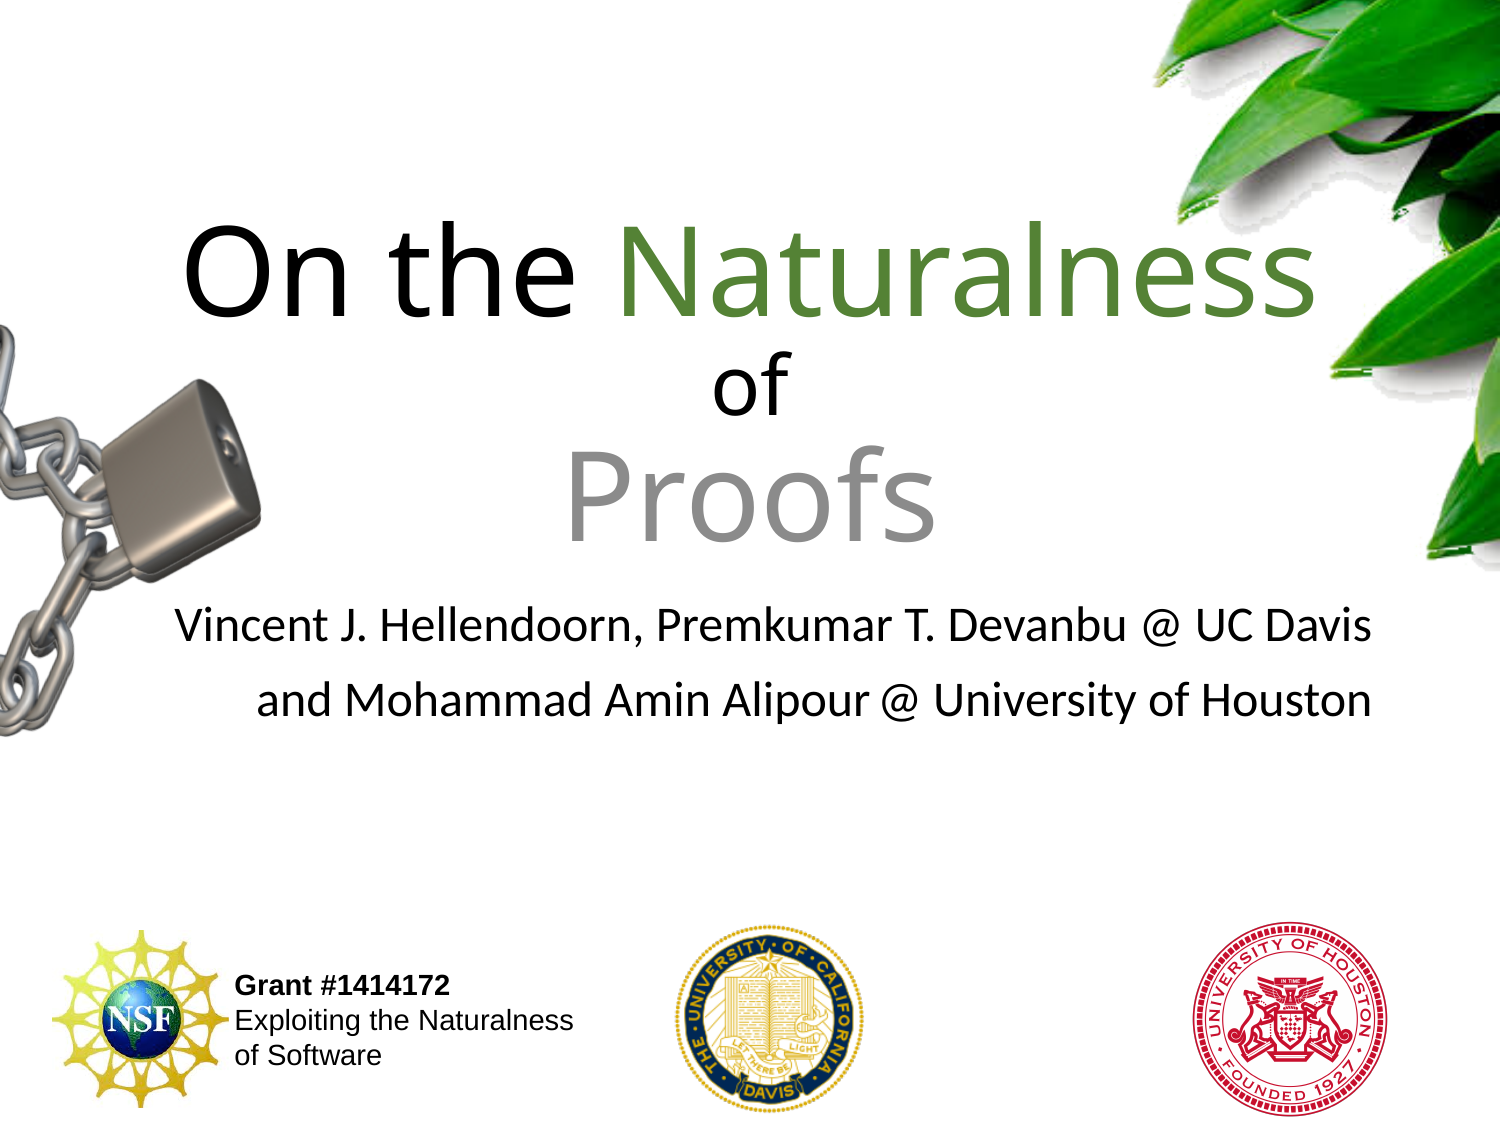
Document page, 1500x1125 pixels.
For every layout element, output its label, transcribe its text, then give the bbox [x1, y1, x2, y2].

picture [668, 918, 871, 1120]
picture [1105, 0, 1500, 596]
picture [0, 253, 351, 848]
picture [52, 930, 229, 1108]
subtitle Vincent J. Hellendoorn, Premkumar T. Devanbu @ UC Davis and Mohammad Amin Alipour @ University of Houston [112, 590, 1388, 863]
title On the Naturalness of Proofs [112, 184, 1105, 576]
picture [1192, 921, 1388, 1117]
text_box Grant #1414172 Exploiting the Naturalness of Software [229, 959, 668, 1079]
